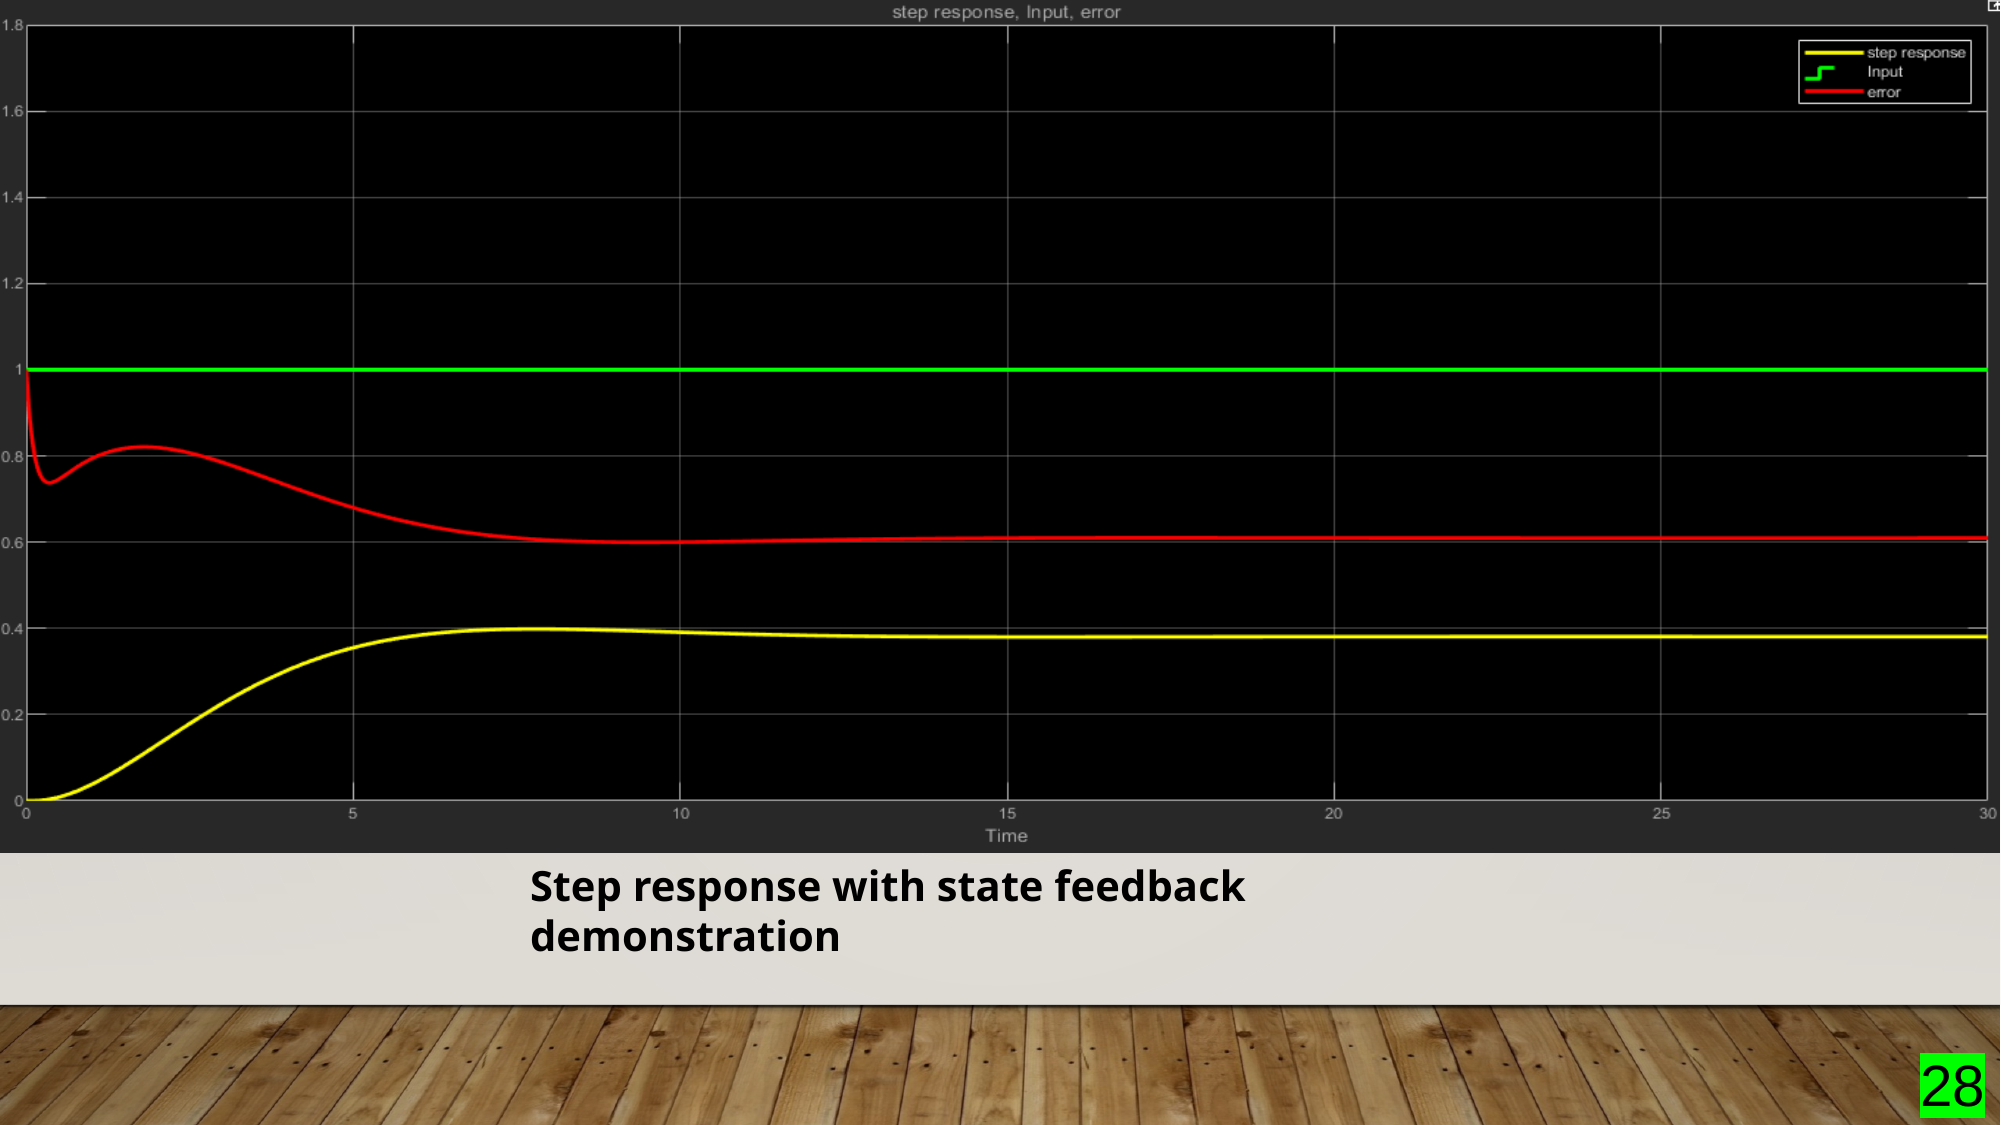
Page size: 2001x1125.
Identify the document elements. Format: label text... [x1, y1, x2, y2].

picture [0, 1005, 2000, 1125]
picture [0, 0, 2000, 853]
text_box Step response with state feedback demonstration [515, 853, 1557, 967]
text_box 28 [1895, 1040, 2000, 1125]
